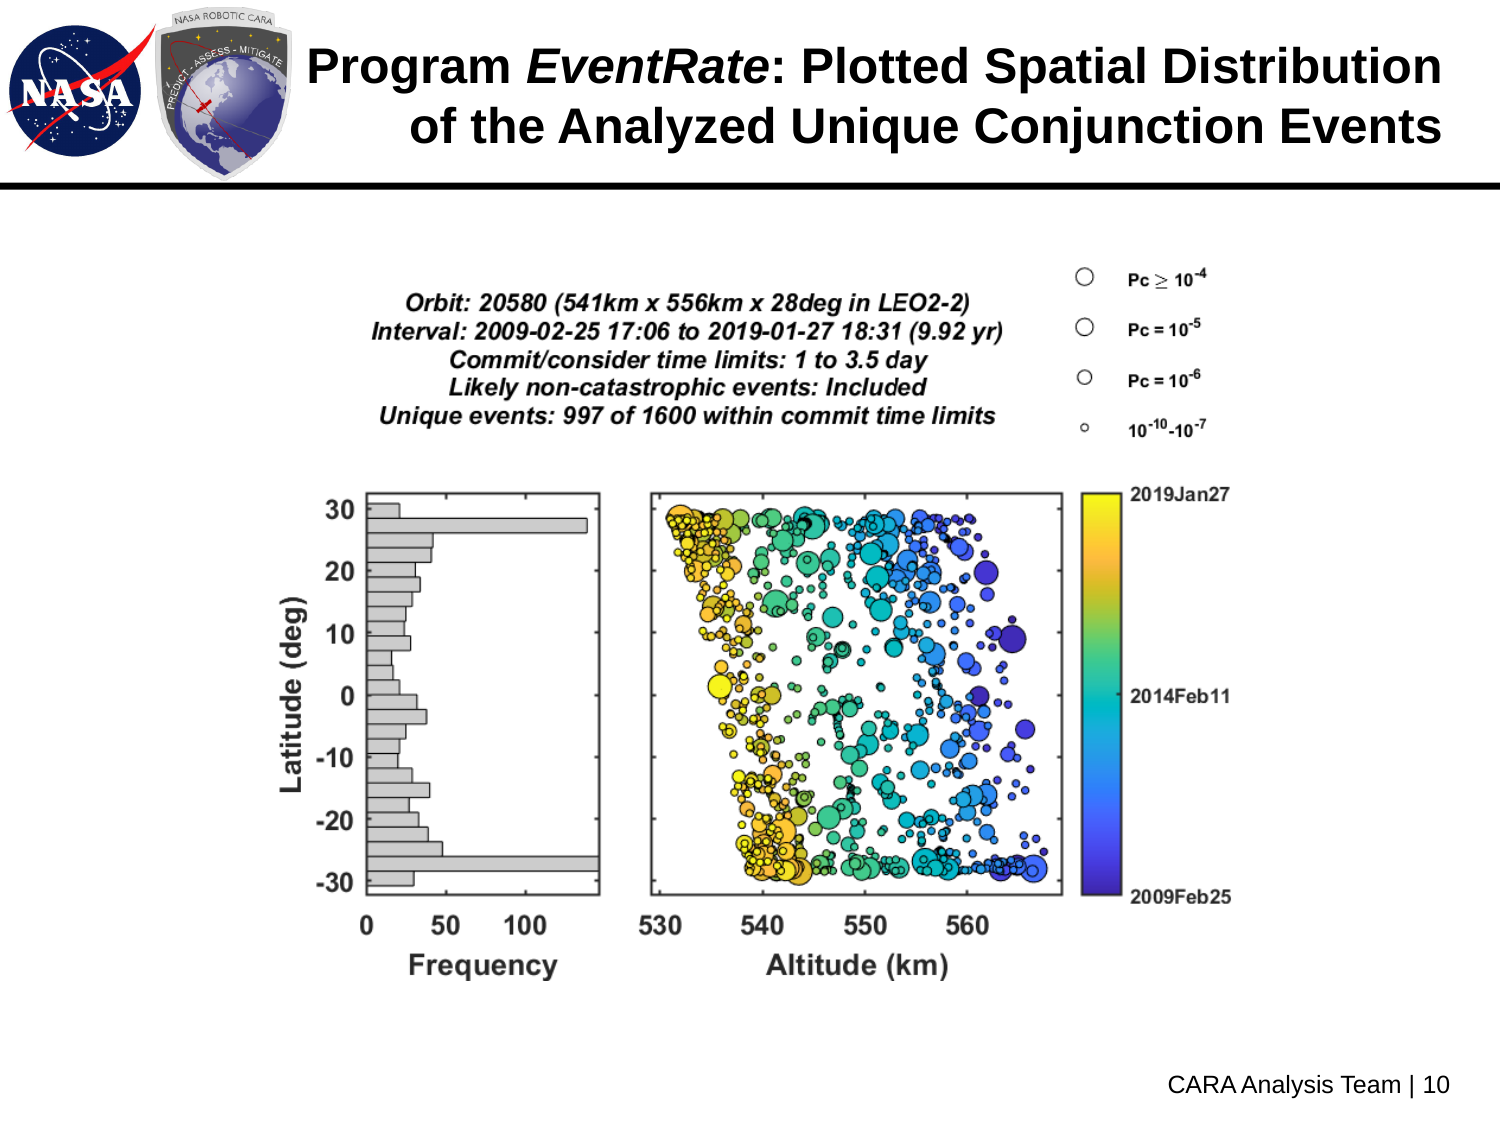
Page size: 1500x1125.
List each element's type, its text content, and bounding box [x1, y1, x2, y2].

picture [0, 0, 285, 181]
title Program EventRate: Plotted Spatial Distribution of the Analyzed Unique Conjunction Events [285, 0, 1459, 188]
picture [230, 202, 1269, 981]
